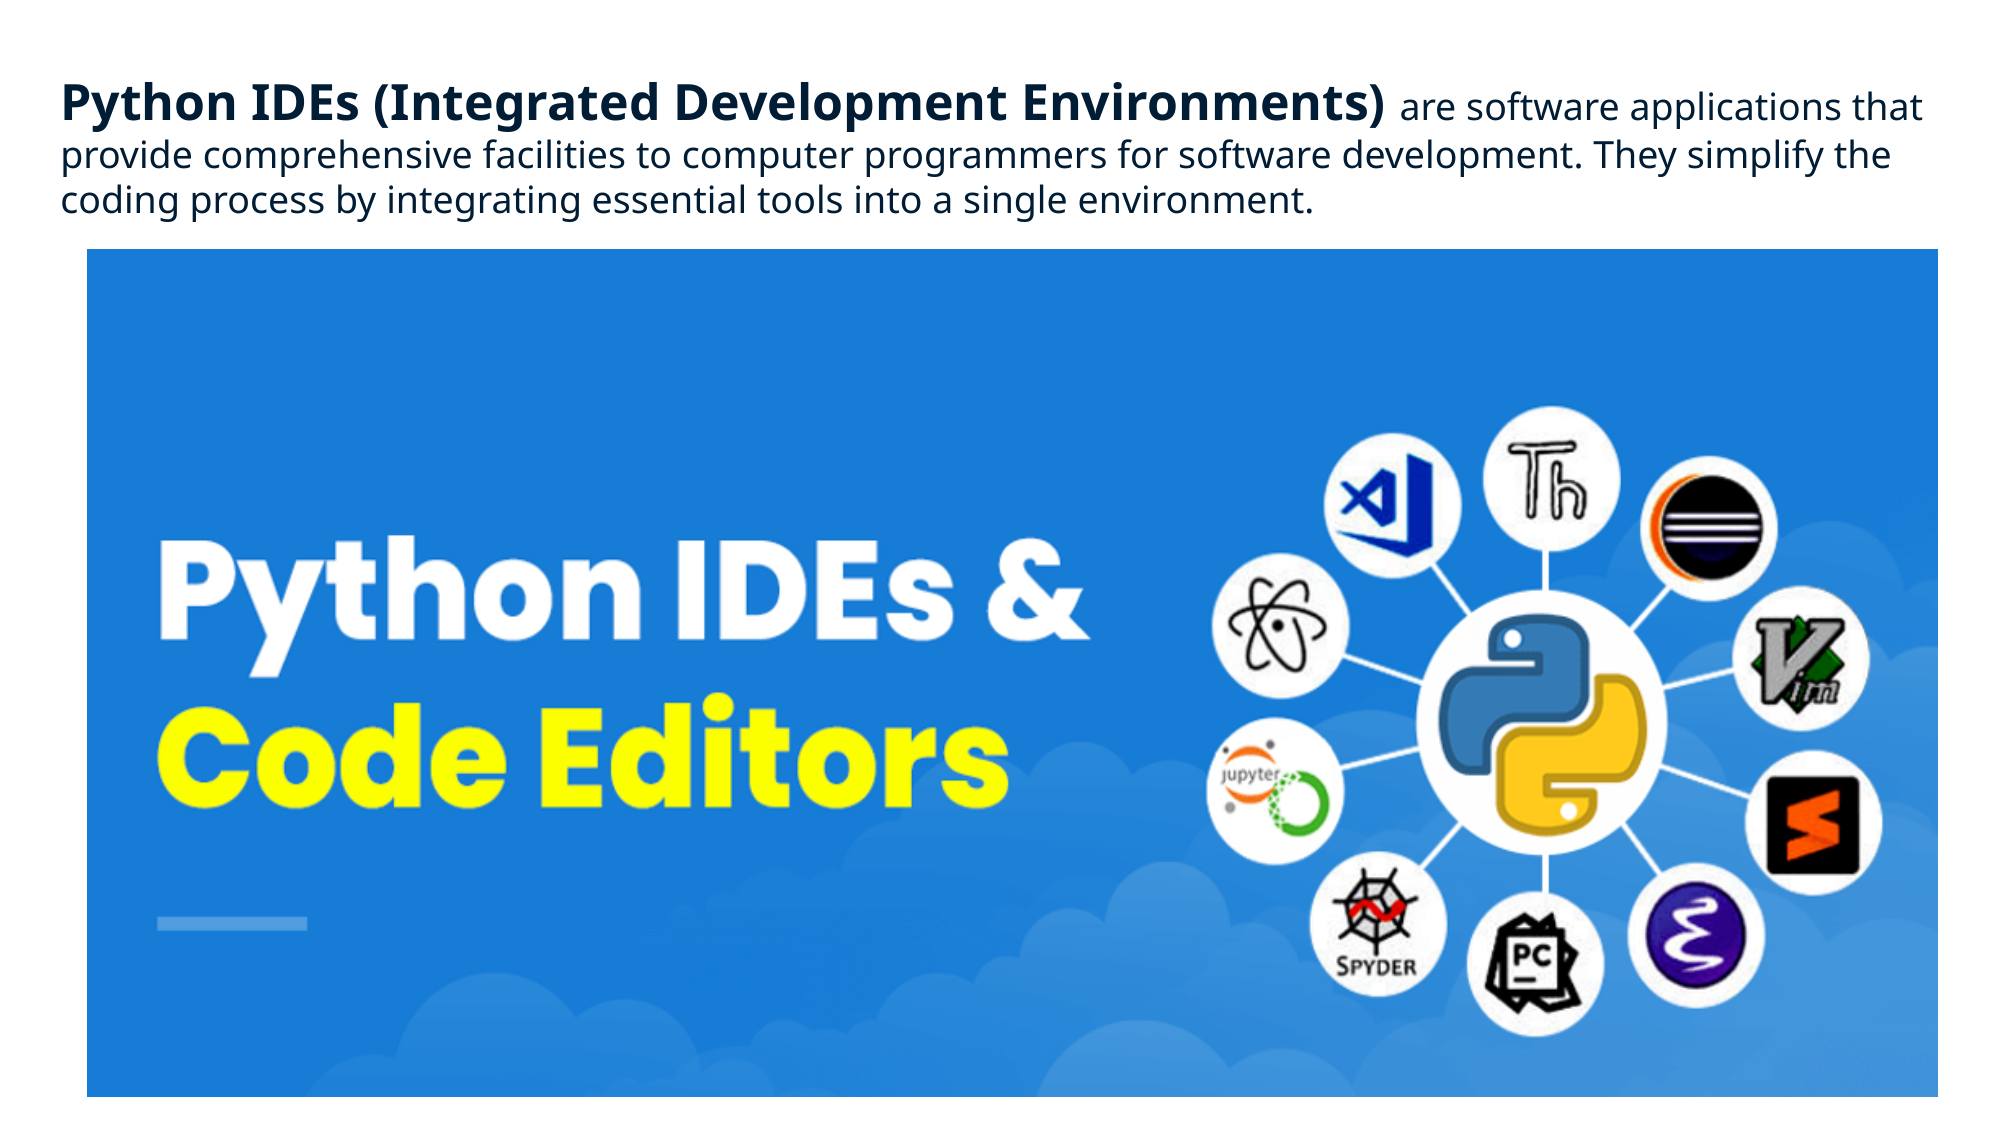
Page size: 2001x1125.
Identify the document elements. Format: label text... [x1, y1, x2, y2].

text_box Python IDEs (Integrated Development Environments) are software applications that provide comprehensive facilities to computer programmers for software development. They simplify the coding process by integrating essential tools into a single environment. [45, 63, 1980, 228]
picture [87, 249, 1938, 1097]
